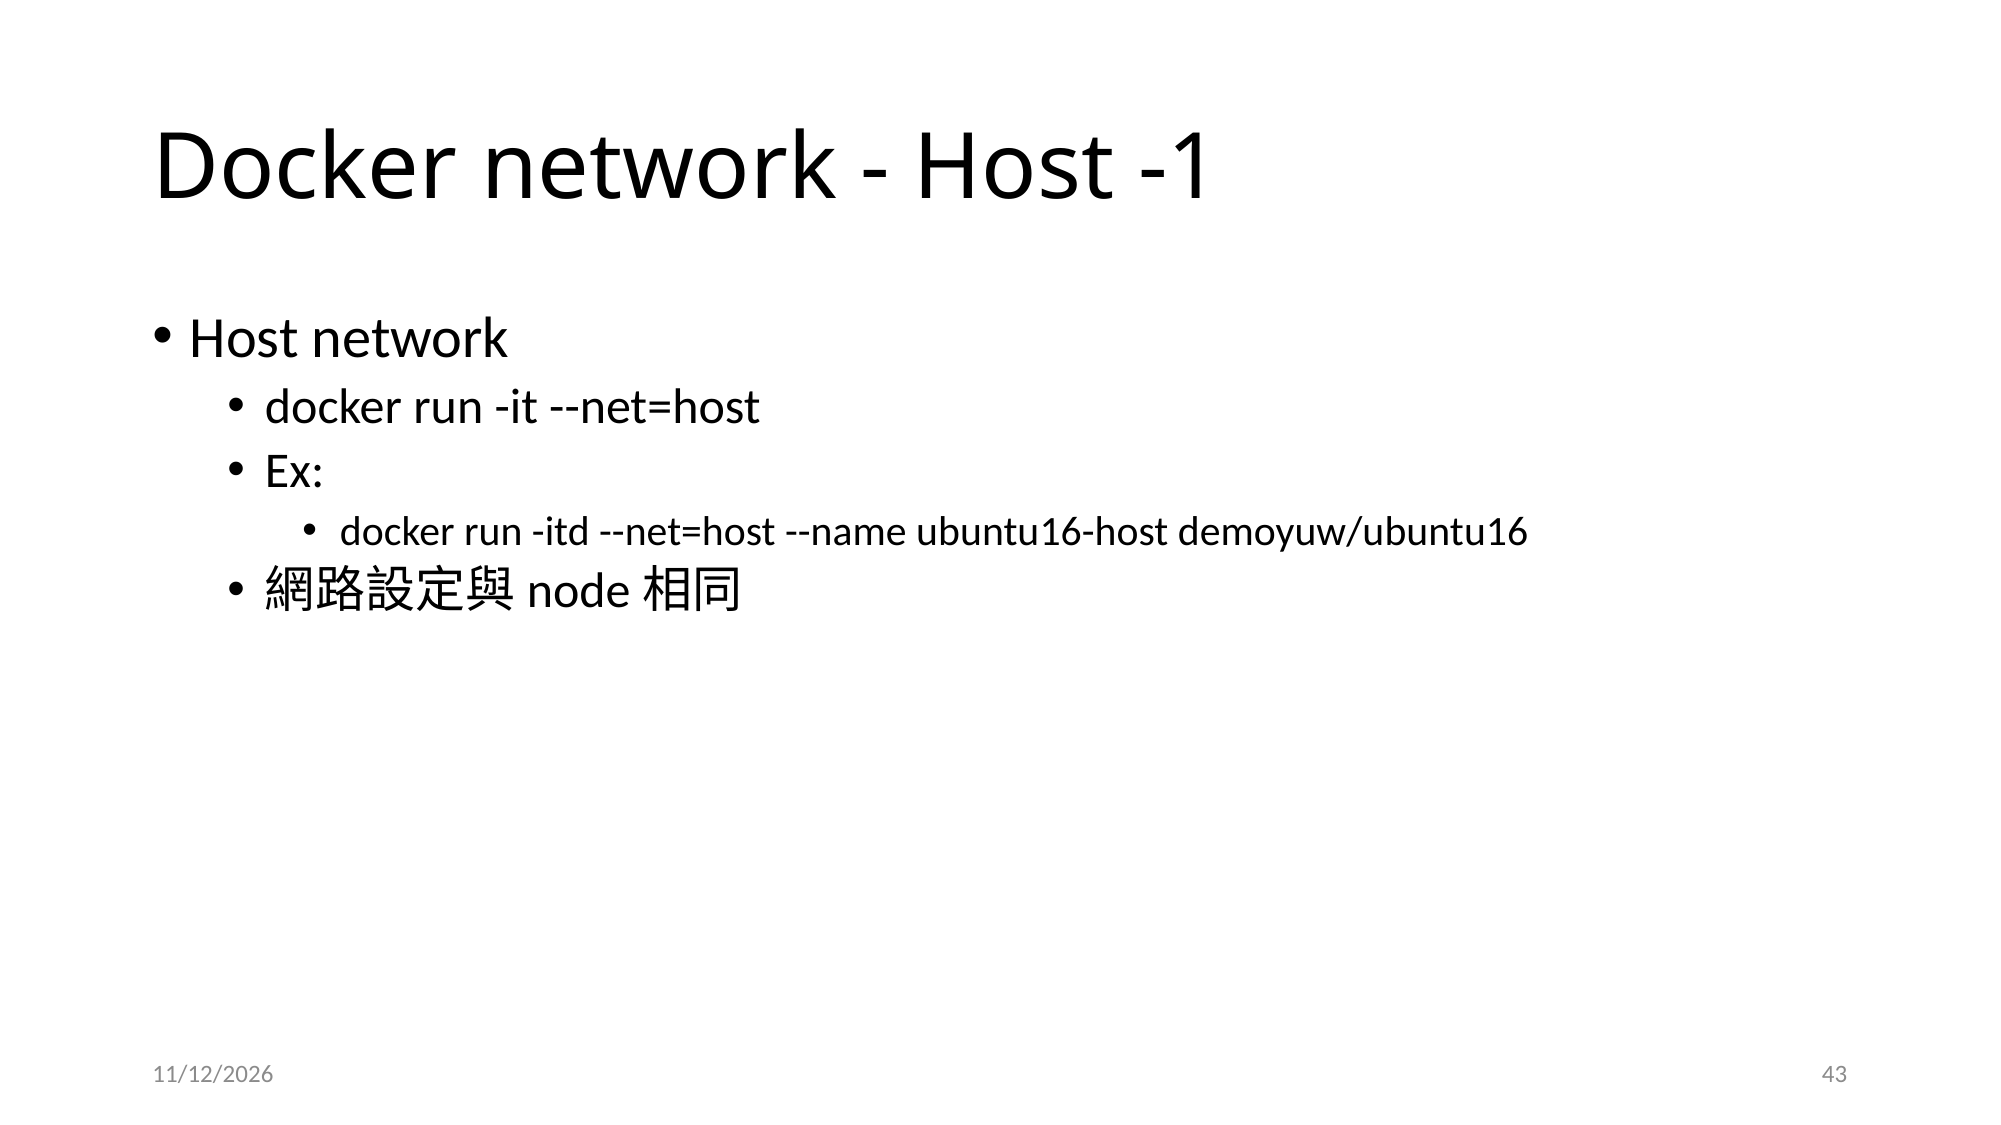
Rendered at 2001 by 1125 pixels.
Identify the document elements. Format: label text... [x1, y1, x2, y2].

list Host network docker run -it --net=host Ex: docker run -itd --net=host --name ubuntu16-host demoyuw/ubuntu16 網路設定與node相同 [137, 299, 1863, 1014]
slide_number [137, 1042, 588, 1103]
slide_number 43 [1412, 1042, 1863, 1103]
title Docker network - Host -1 [137, 59, 1863, 278]
